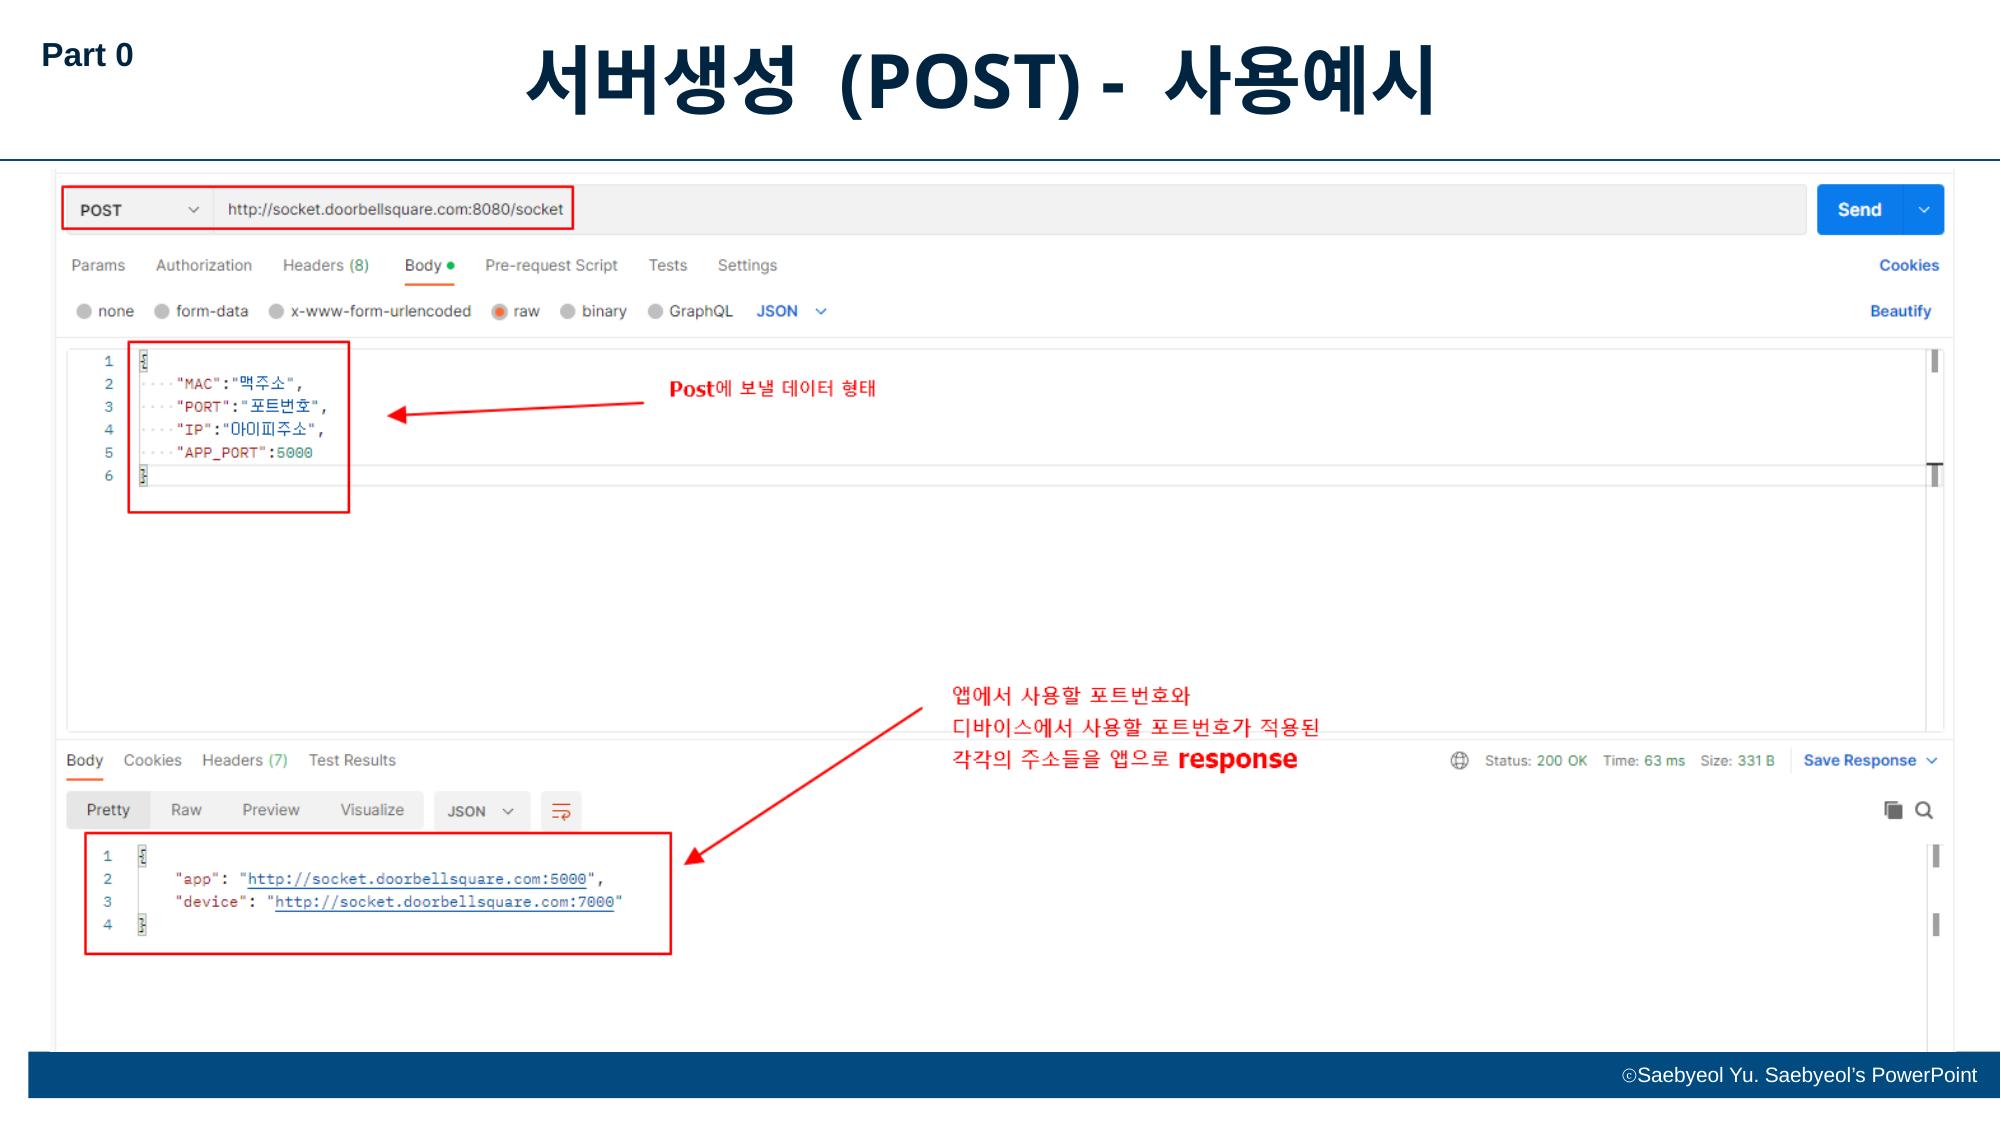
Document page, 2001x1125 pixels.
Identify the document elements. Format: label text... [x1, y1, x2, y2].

picture [50, 169, 1956, 1052]
text_box Part 0 [26, 26, 165, 81]
text_box 서버생성 (POST) - 사용예시 [283, 26, 1642, 131]
text_box 기본주소: http://socket.doorbellsquare.com 포트번호: 8080, API: /socket Data 구조: { MAC: “맥주소”, PORT: “포트번호”, IP: “아이피주소”, APP_PORT: 3000~4999 } 데이터 구조에서 APP_PORT는 INT값이고 APP_PORT값 +2000의 값이 해당 앱과 연결되야 하는 디바이스의 포트번호 값이 된다. 생성에 성공하면 각각의 주소가 리스폰이 된다. [1204, 187, 1974, 1053]
